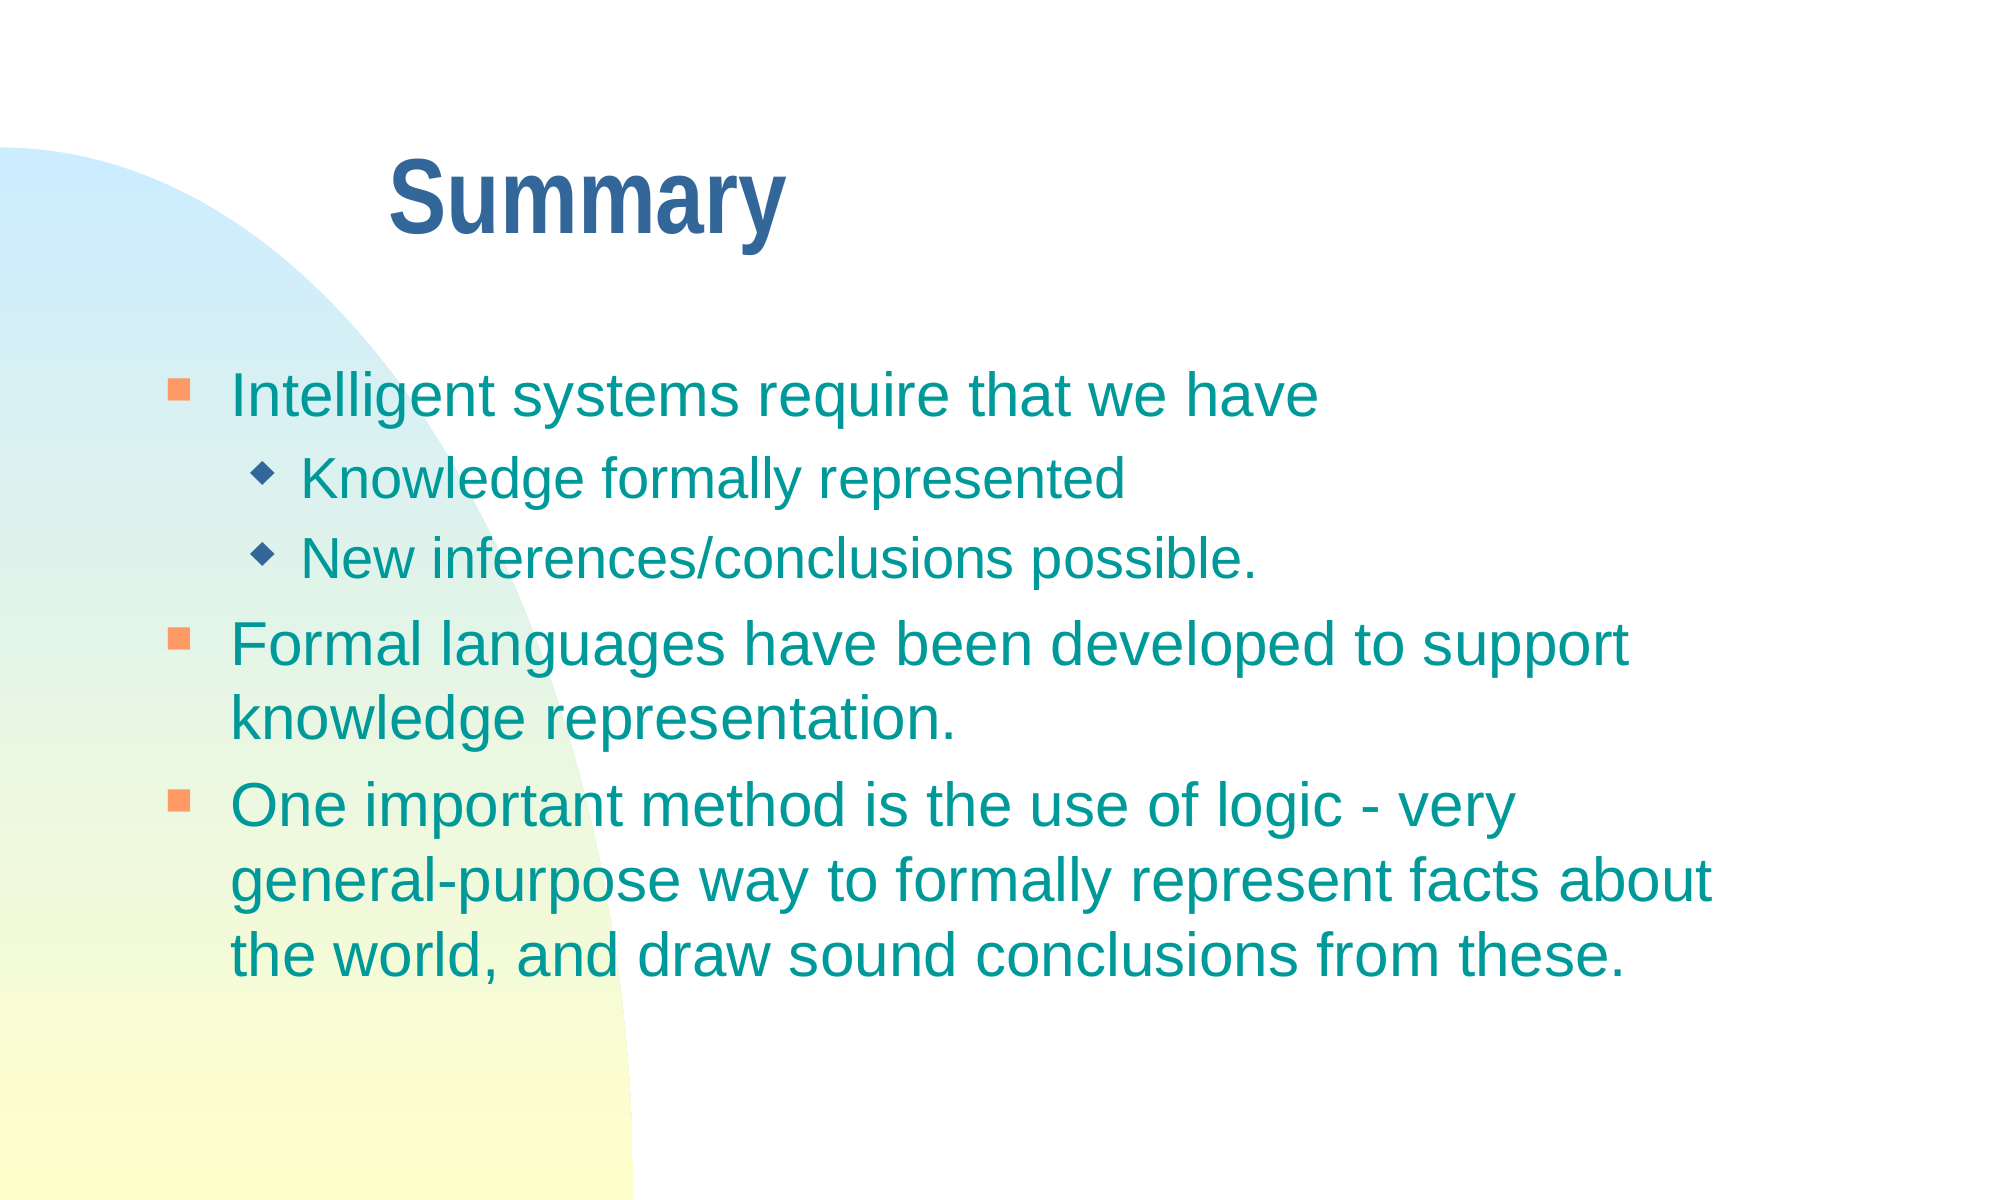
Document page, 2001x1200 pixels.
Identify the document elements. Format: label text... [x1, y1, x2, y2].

title Summary [373, 106, 1760, 307]
list Intelligent systems require that we have Knowledge formally represented New inferences/conclusions possible. Formal languages have been developed to support knowledge representation. One important method is the use of logic - very general-purpose way to formally represent facts about the world, and draw sound conclusions from these. [155, 346, 1760, 1067]
